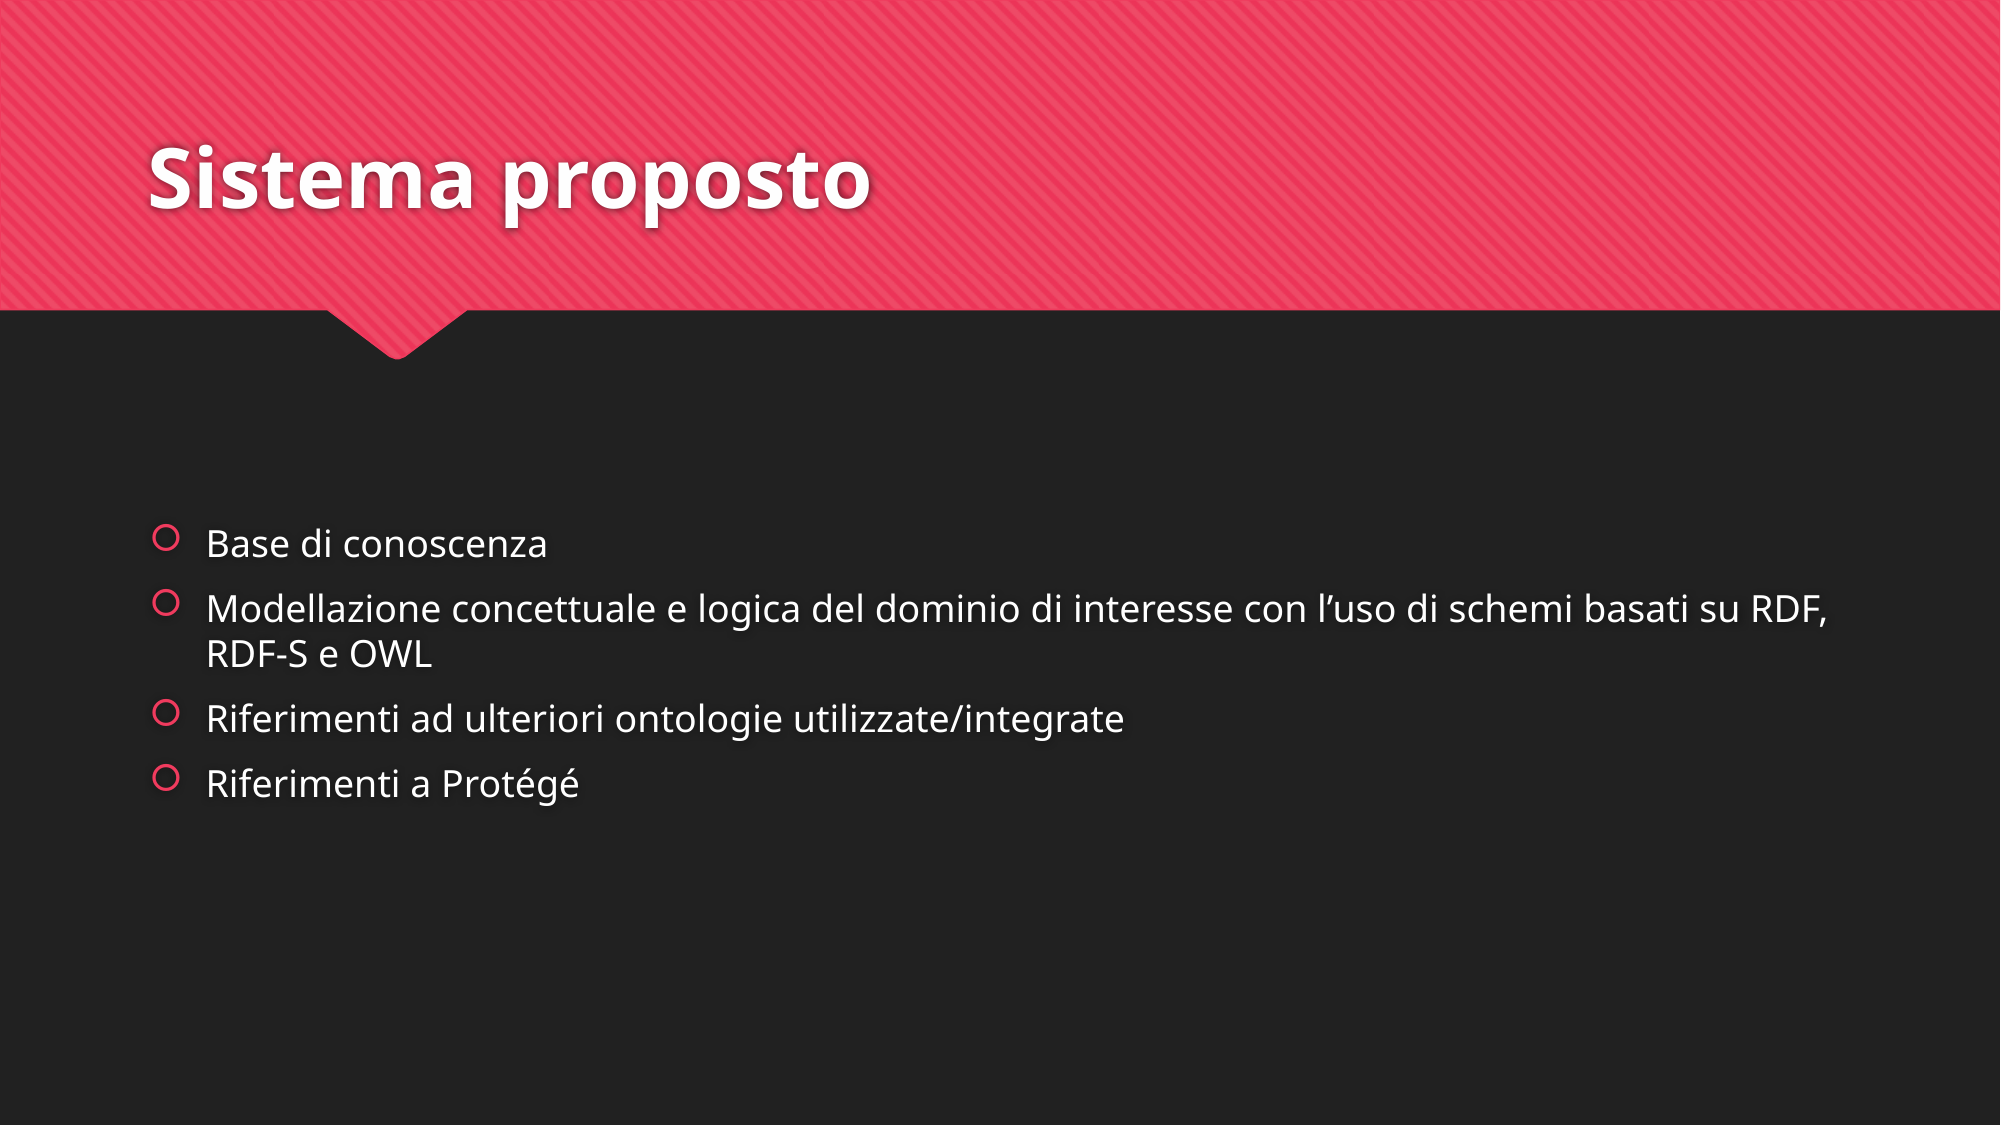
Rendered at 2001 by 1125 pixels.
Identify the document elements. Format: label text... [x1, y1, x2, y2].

list Base di conoscenza Modellazione concettuale e logica del dominio di interesse con l’uso di schemi basati su RDF, RDF-S e OWL Riferimenti ad ulteriori ontologie utilizzate/integrate Riferimenti a Protégé [134, 364, 1866, 962]
title Sistema proposto [132, 73, 1868, 233]
